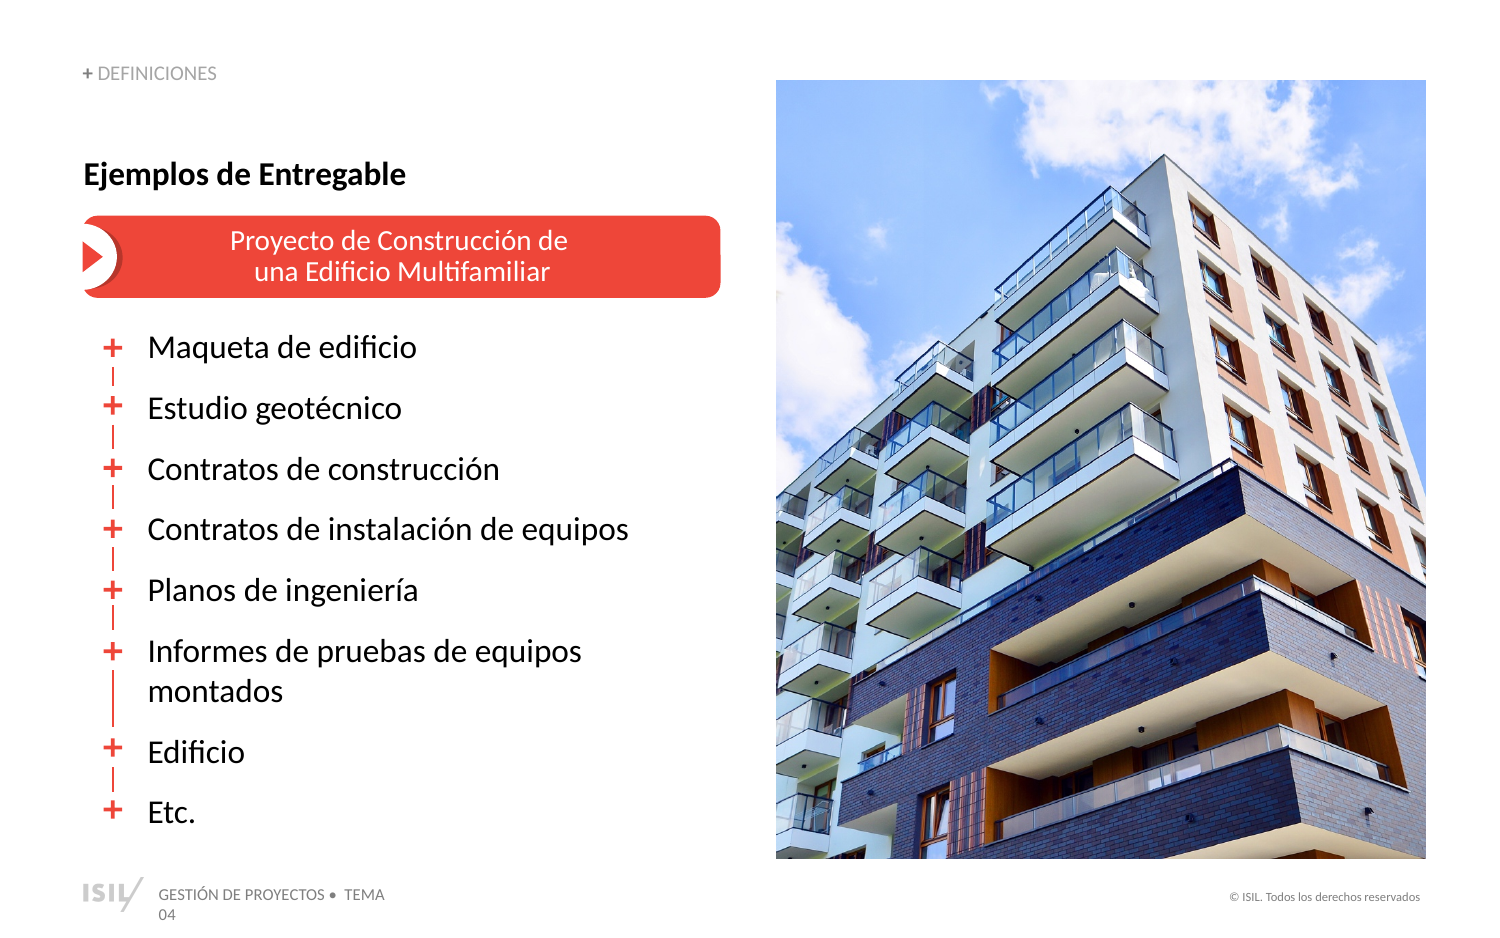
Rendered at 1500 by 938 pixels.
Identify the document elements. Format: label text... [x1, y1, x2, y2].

text_box [103, 800, 123, 819]
text_box [103, 519, 123, 538]
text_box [46, 223, 123, 291]
text_box Proyecto de Construcción de una Edificio Multifamiliar [85, 215, 721, 298]
text_box [103, 396, 123, 415]
text_box [103, 580, 123, 599]
text_box [103, 458, 123, 478]
text_box [103, 738, 123, 757]
picture [775, 80, 1426, 859]
text_box + DEFINICIONES [82, 61, 482, 85]
text_box [103, 642, 123, 661]
text_box Ejemplos de Entregable [83, 152, 769, 192]
text_box Maqueta de edificio Estudio geotécnico Contratos de construcción Contratos de instalación de equipos Planos de ingeniería Informes de pruebas de equipos montados Edificio Etc. [147, 325, 712, 831]
text_box [103, 338, 123, 357]
